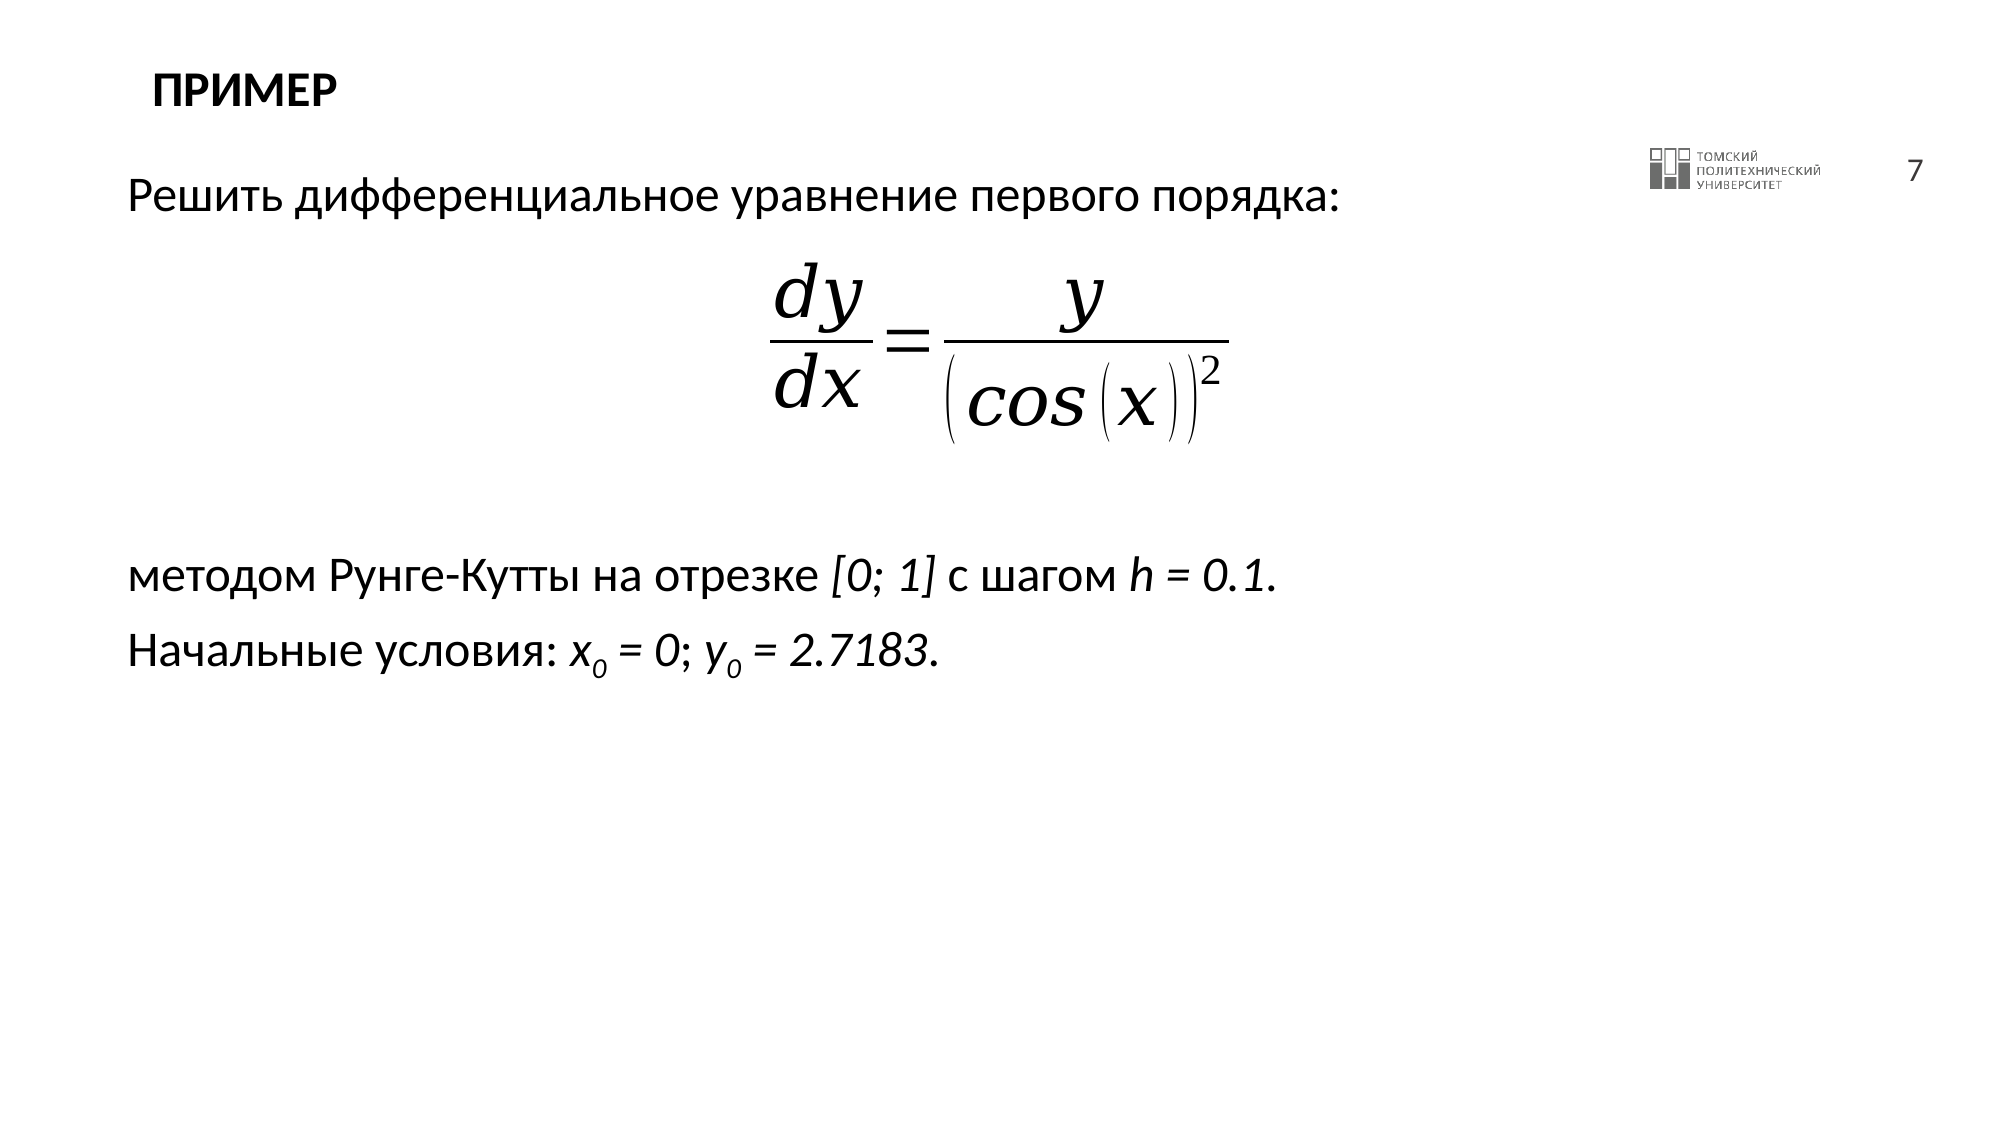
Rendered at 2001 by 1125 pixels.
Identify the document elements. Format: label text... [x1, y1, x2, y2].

picture [1650, 148, 1820, 189]
text_box методом Рунге-Кутты на отрезке [0; 1] с шагом h = 0.1. [112, 533, 1500, 608]
title ПРИМЕР [137, 24, 1755, 156]
text_box Решить дифференциальное уравнение первого порядка: [112, 154, 1500, 230]
text_box Начальные условия: x0 = 0; y0 = 2.7183. [112, 608, 1500, 692]
